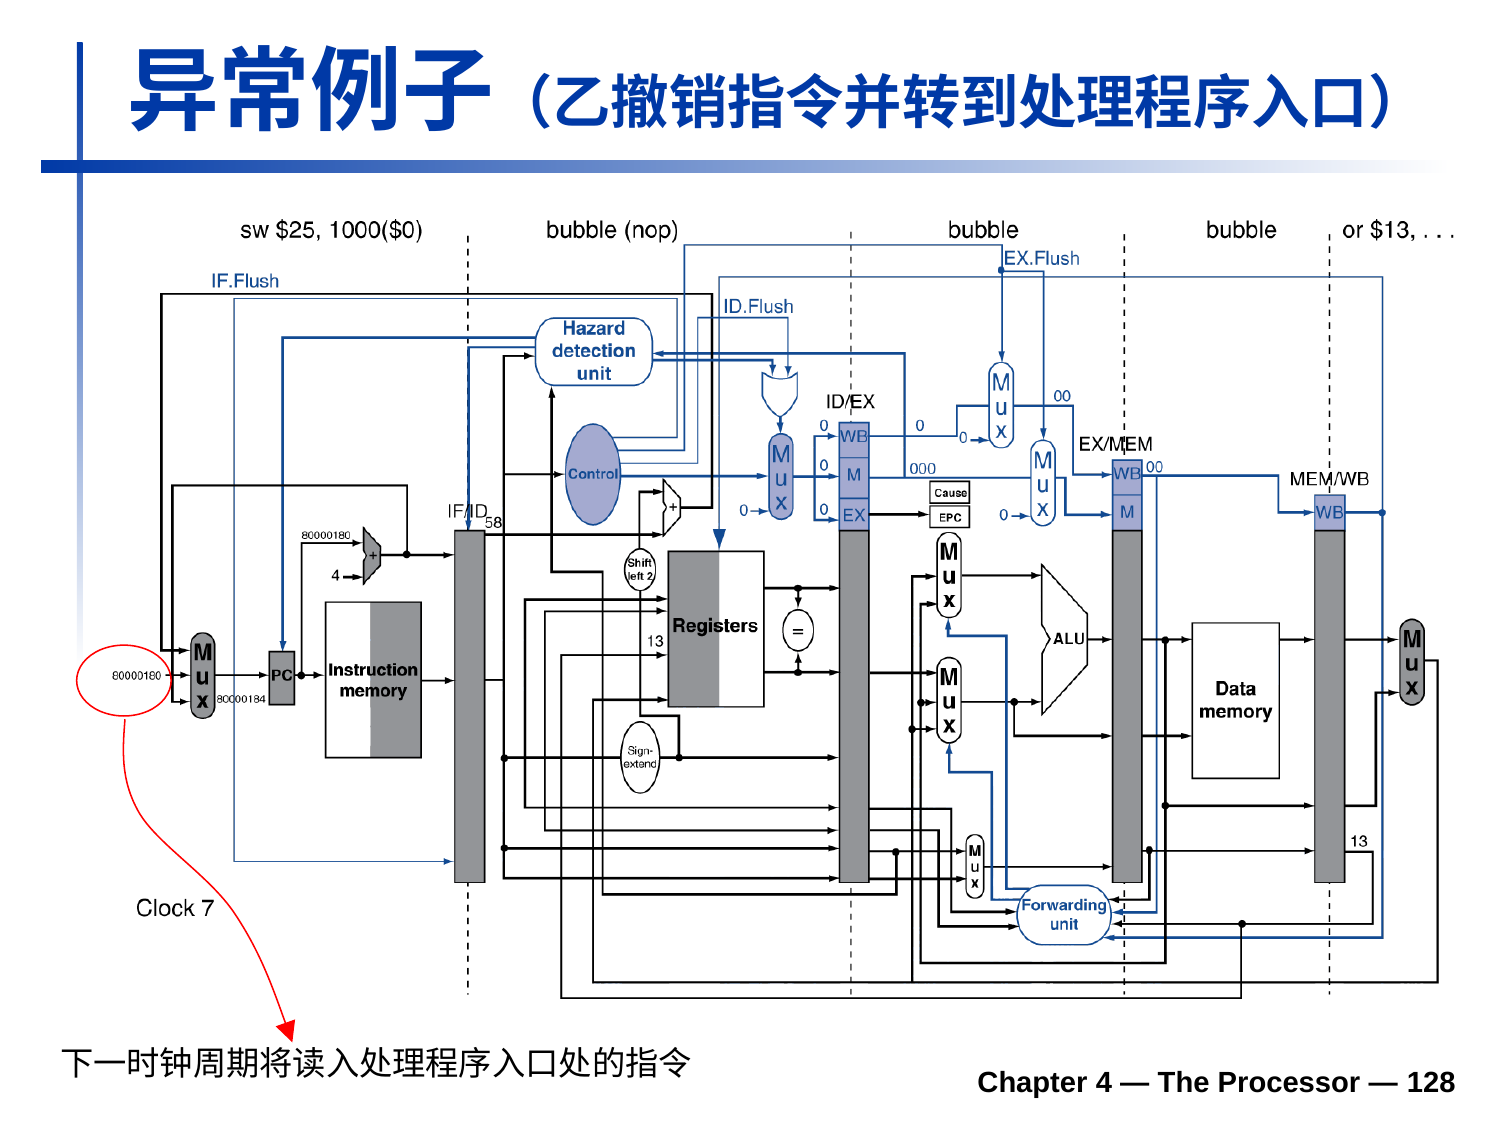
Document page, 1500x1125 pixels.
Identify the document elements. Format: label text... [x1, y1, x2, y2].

footer Chapter 4 — The Processor — [277, 1046, 1471, 1106]
text_box [76, 647, 106, 714]
title 异常例子（乙撤销指令并转到处理程序入口） [112, 22, 1468, 149]
text_box 下一时钟周期将读入处理程序入口处的指令 [45, 1034, 707, 1090]
text_box [274, 1008, 296, 1034]
picture [111, 219, 1468, 999]
